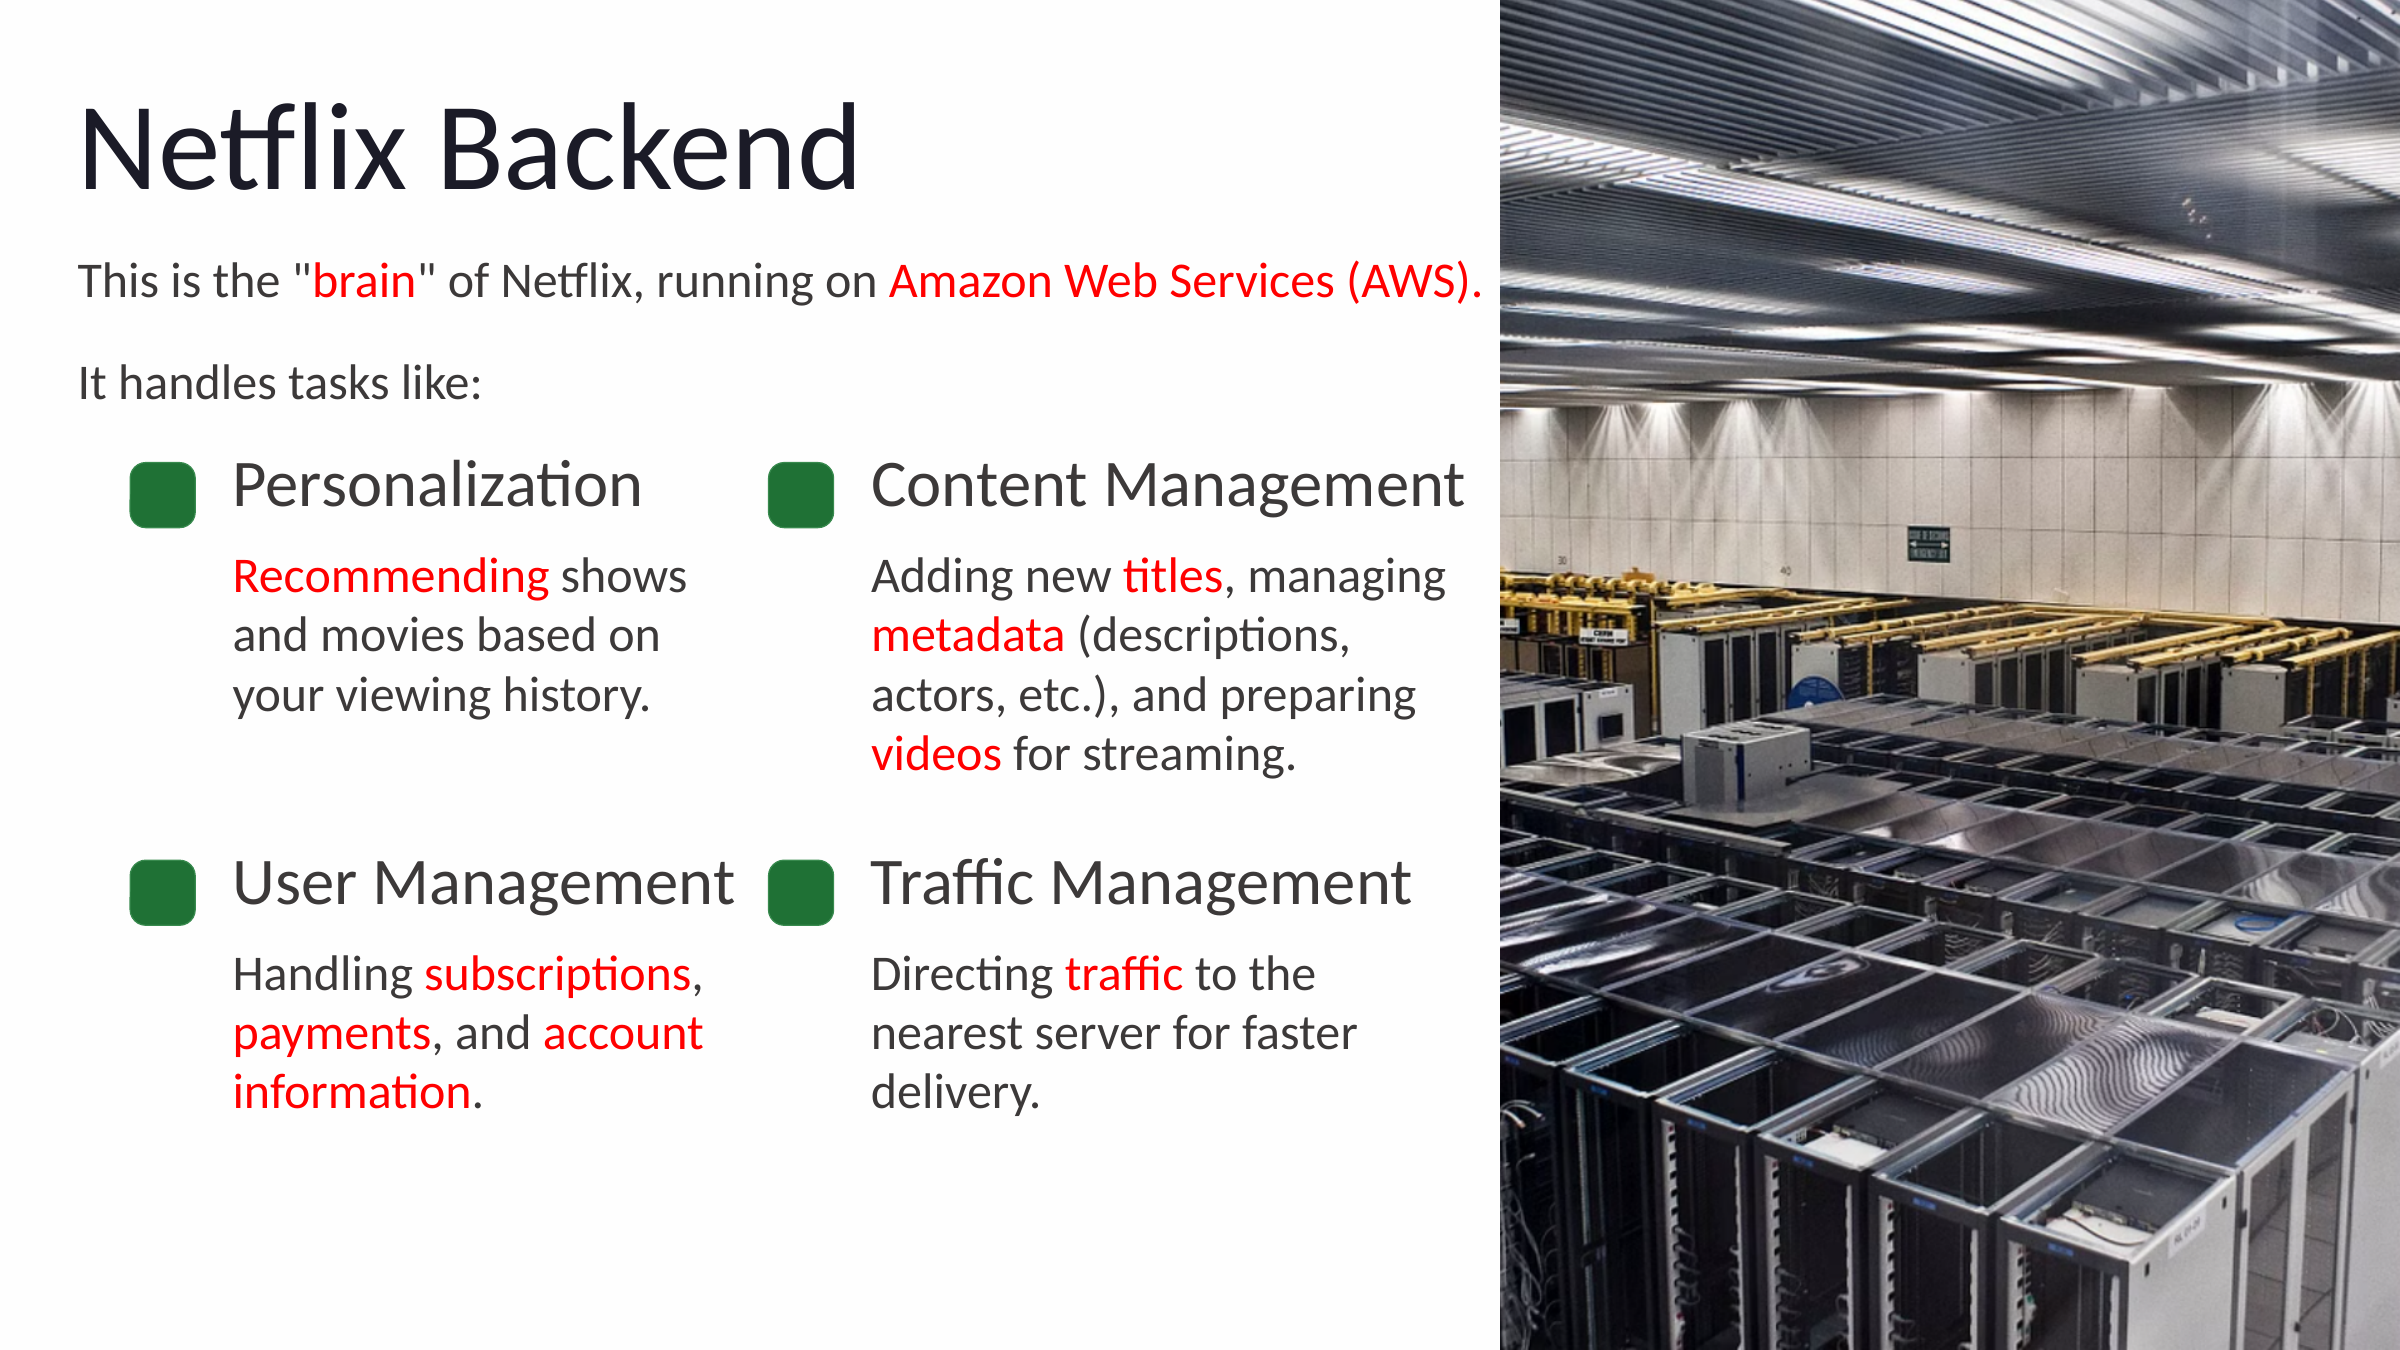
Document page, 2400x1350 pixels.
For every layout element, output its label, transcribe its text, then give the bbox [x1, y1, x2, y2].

text_box Traffic Management [870, 860, 1336, 919]
text_box Content Management [870, 462, 1341, 521]
text_box [130, 860, 196, 926]
text_box It handles tasks like: [77, 349, 1318, 410]
text_box User Management [232, 860, 698, 919]
text_box Netflix Backend [77, 98, 1008, 216]
text_box This is the "brain" of Netflix, running on Amazon Web Services (AWS). [77, 248, 1318, 308]
text_box [768, 860, 834, 926]
text_box Directing traffic to the nearest server for faster delivery. [870, 940, 1457, 1120]
text_box [768, 462, 834, 528]
text_box Adding new titles, managing metadata (descriptions, actors, etc.), and preparing videos for streaming. [870, 543, 1482, 782]
text_box Recommending shows and movies based on your viewing history. [232, 543, 732, 722]
text_box Personalization [232, 462, 698, 521]
text_box Handling subscriptions, payments, and account information. [232, 940, 732, 1120]
text_box [130, 462, 196, 528]
picture [1499, 0, 2400, 1350]
